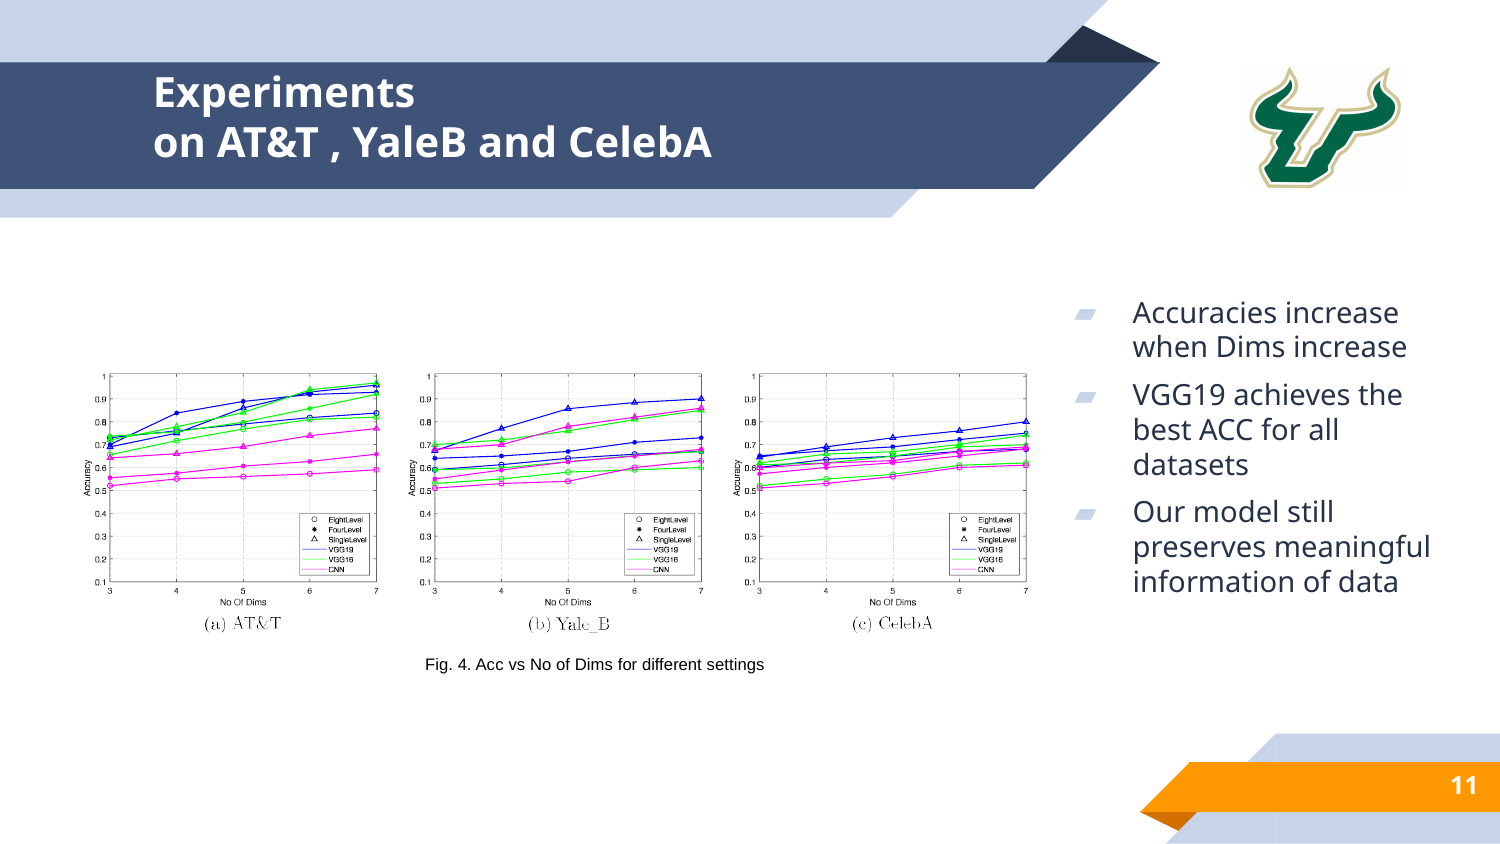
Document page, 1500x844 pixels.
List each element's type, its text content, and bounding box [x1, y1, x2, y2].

picture [879, 616, 933, 630]
slide_number 11 [1249, 760, 1494, 813]
picture [232, 616, 282, 630]
text_box Fig. 4. Acc vs No of Dims for different settings [410, 646, 781, 682]
list Accuracies increase when Dims increase VGG19 achieves the best ACC for all datasets Our model still preserves meaningful information of data [1042, 278, 1471, 694]
picture [529, 615, 550, 633]
picture [853, 615, 872, 633]
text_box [408, 373, 706, 606]
picture [1242, 64, 1405, 190]
picture [556, 616, 609, 633]
picture [205, 615, 225, 633]
title Experiments on AT&T , YaleB and CelebA [137, 77, 1111, 204]
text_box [733, 373, 1031, 606]
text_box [83, 373, 381, 606]
